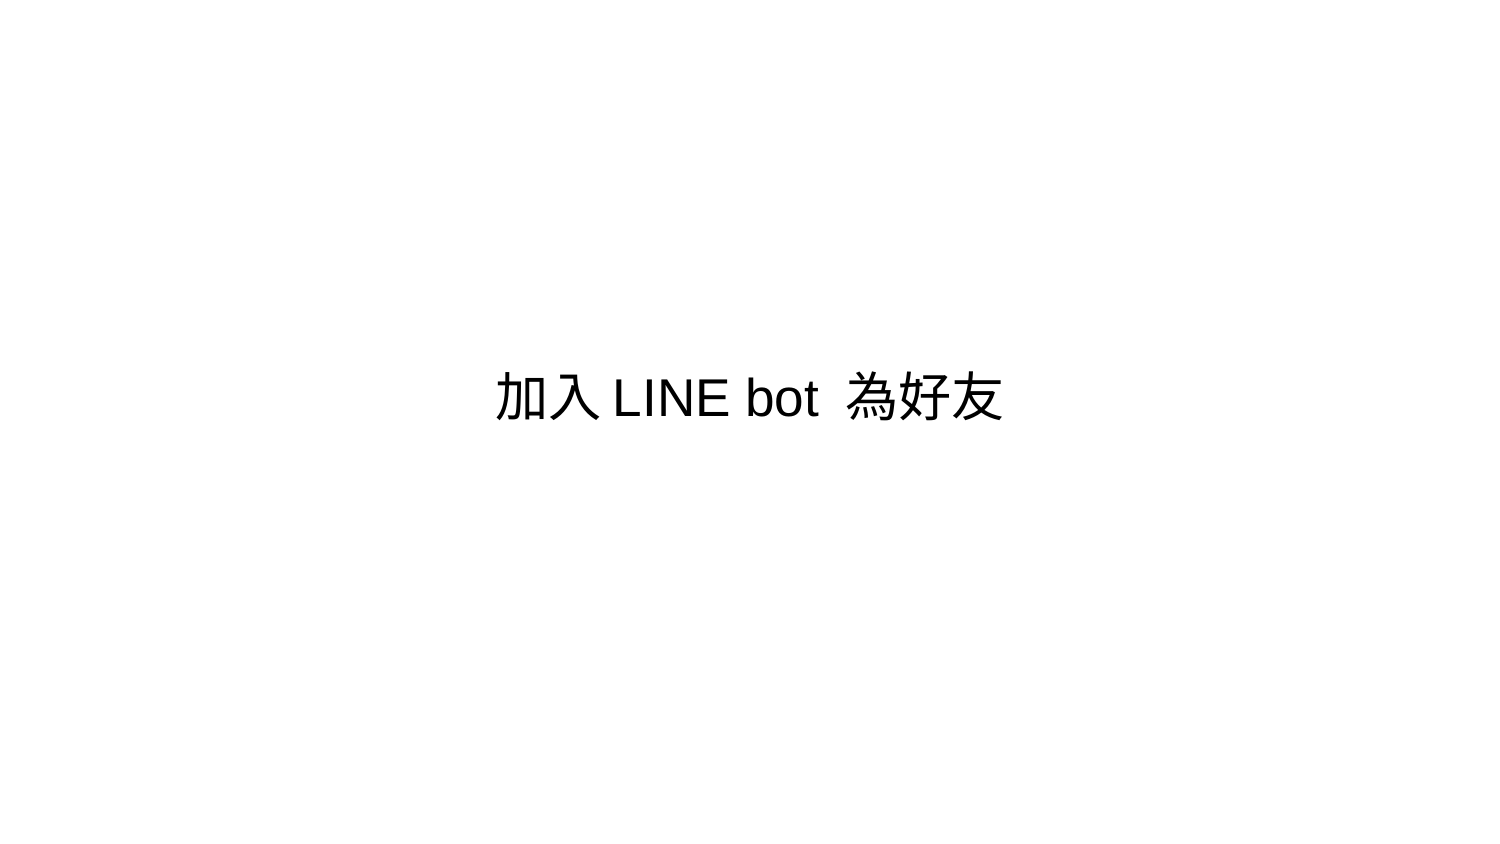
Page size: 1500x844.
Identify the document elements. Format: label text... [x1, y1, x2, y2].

title 加入LINE bot 為好友 [51, 348, 1449, 442]
